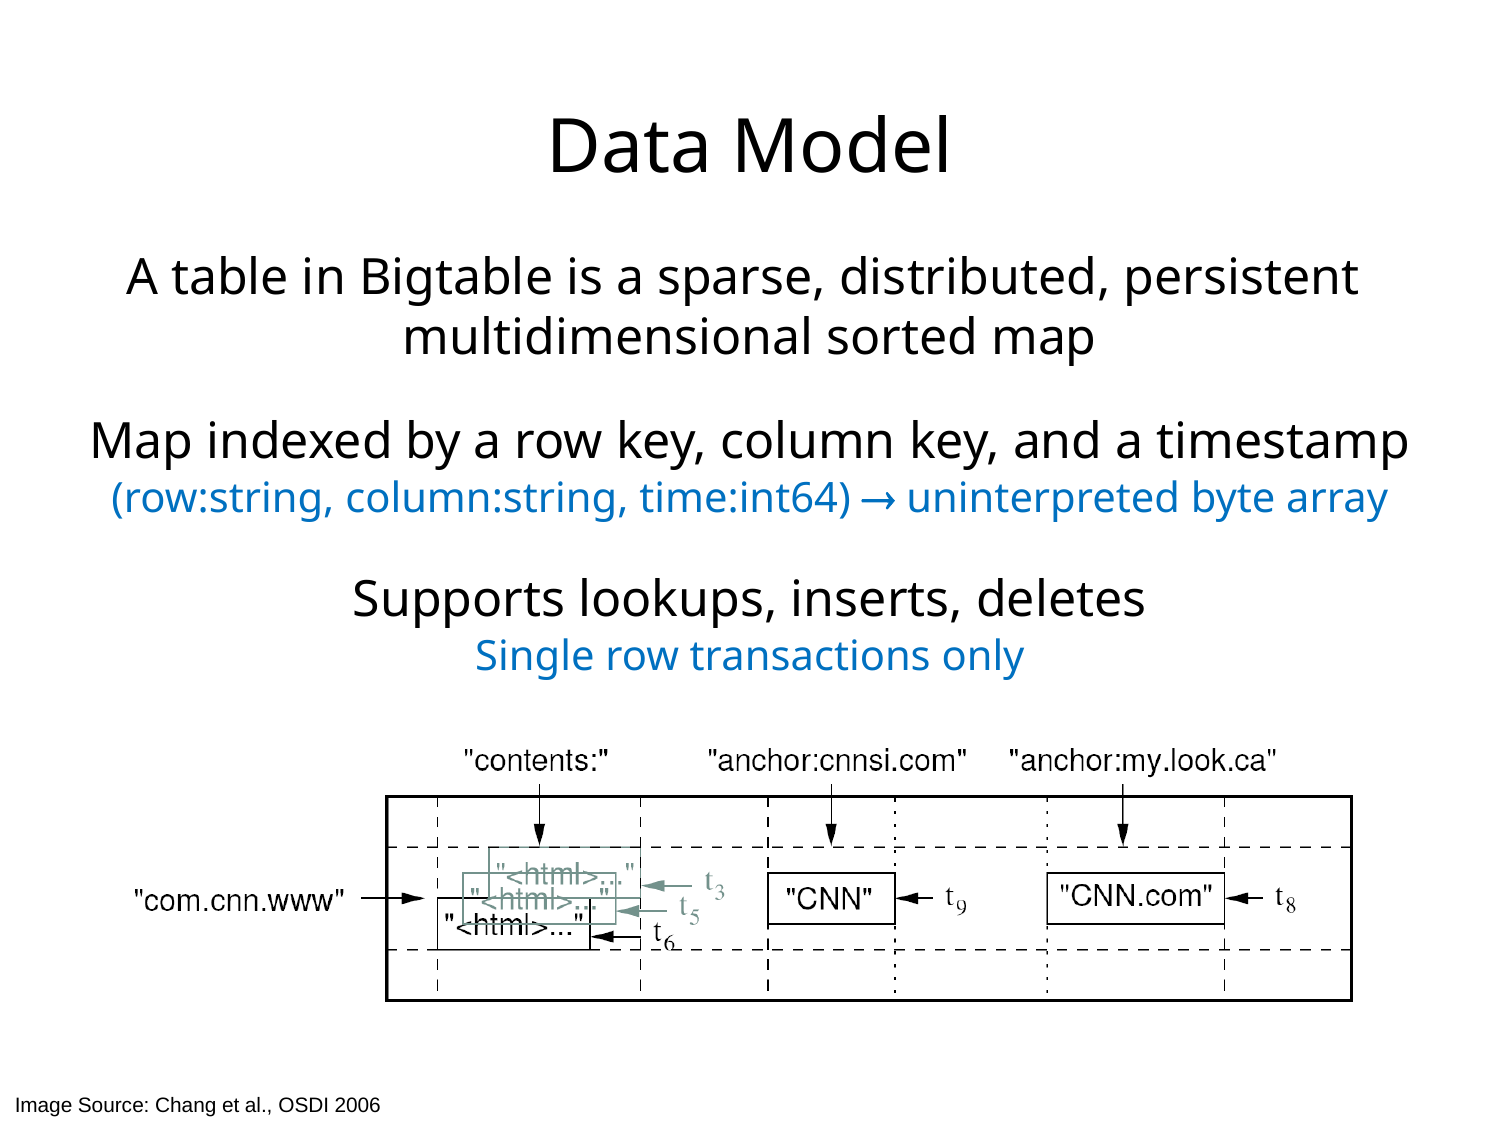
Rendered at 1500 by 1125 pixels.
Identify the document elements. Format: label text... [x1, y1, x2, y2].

text_box A table in Bigtable is a sparse, distributed, persistent multidimensional sorted map [0, 237, 1500, 373]
text_box Map indexed by a row key, column key, and a timestamp [0, 401, 1500, 463]
text_box (row:string, column:string, time:int64)  uninterpreted byte array [0, 463, 1500, 529]
text_box Data Model [0, 90, 1500, 203]
text_box Supports lookups, inserts, deletes [0, 559, 1500, 621]
text_box Image Source: Chang et al., OSDI 2006 [0, 1084, 538, 1125]
text_box Single row transactions only [0, 621, 1500, 687]
picture [124, 743, 1363, 1013]
